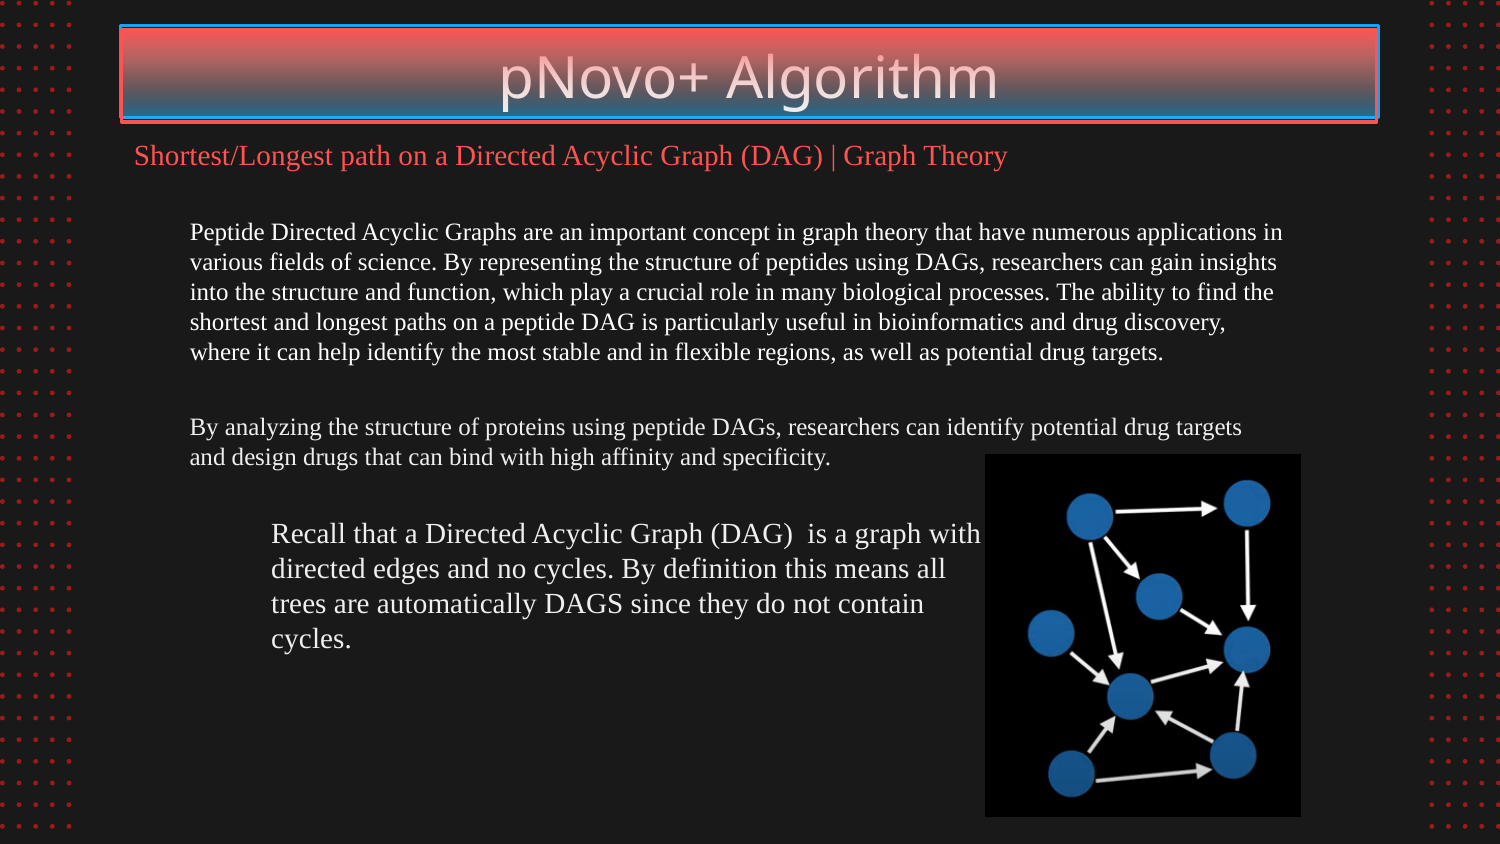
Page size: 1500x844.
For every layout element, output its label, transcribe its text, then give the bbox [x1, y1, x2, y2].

text_box Peptide Directed Acyclic Graphs are an important concept in graph theory that have numerous applications in various fields of science. By representing the structure of peptides using DAGs, researchers can gain insights into the structure and function, which play a crucial role in many biological processes. The ability to find the shortest and longest paths on a peptide DAG is particularly useful in bioinformatics and drug discovery, where it can help identify the most stable and in flexible regions, as well as potential drug targets. [174, 207, 1301, 373]
title pNovo+ Algorithm [119, 24, 1380, 119]
picture [984, 454, 1302, 818]
text_box Recall that a Directed Acyclic Graph (DAG) is a graph with directed edges and no cycles. By definition this means all trees are automatically DAGS since they do not contain cycles. [256, 506, 979, 662]
text_box By analyzing the structure of proteins using peptide DAGs, researchers can identify potential drug targets and design drugs that can bind with high affinity and specificity. [174, 402, 1288, 478]
text_box [121, 29, 1377, 123]
text_box Shortest/Longest path on a Directed Acyclic Graph (DAG) | Graph Theory [119, 129, 1106, 179]
